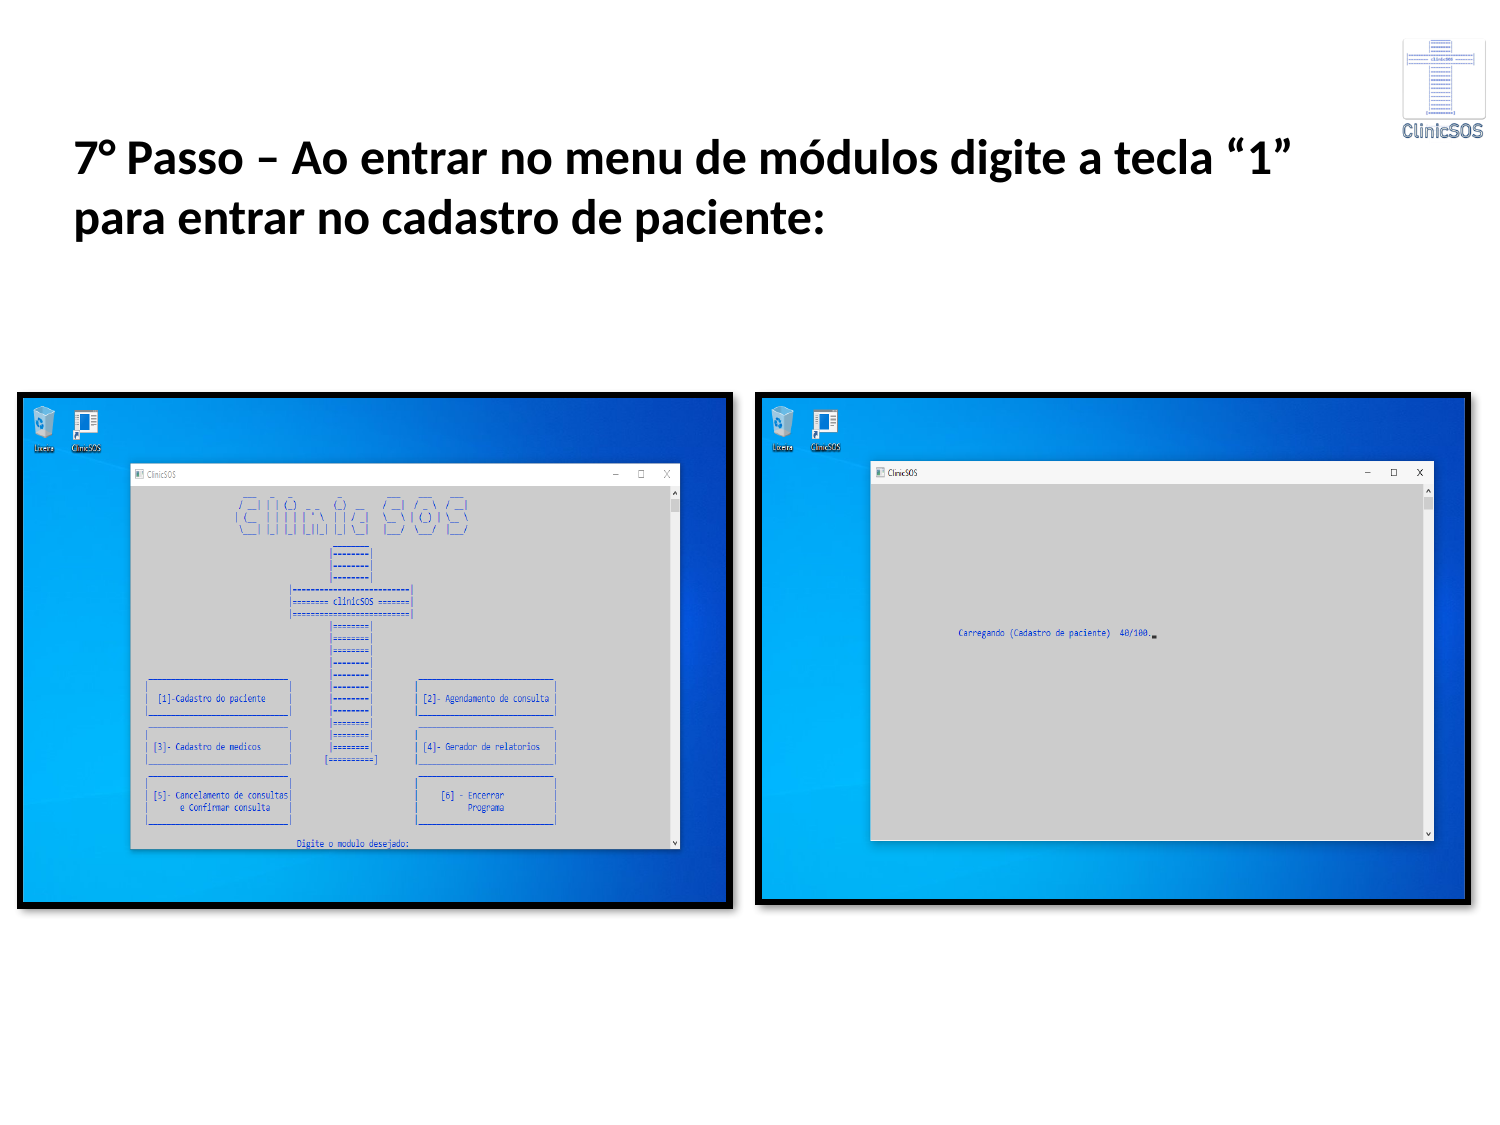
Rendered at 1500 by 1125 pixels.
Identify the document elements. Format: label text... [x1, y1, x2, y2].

text_box 7° Passo – Ao entrar no menu de módulos digite a tecla “1” para entrar no cadastro de paciente: [58, 117, 1407, 252]
picture [34, 398, 727, 903]
picture [772, 398, 1465, 900]
picture [1390, 34, 1500, 145]
